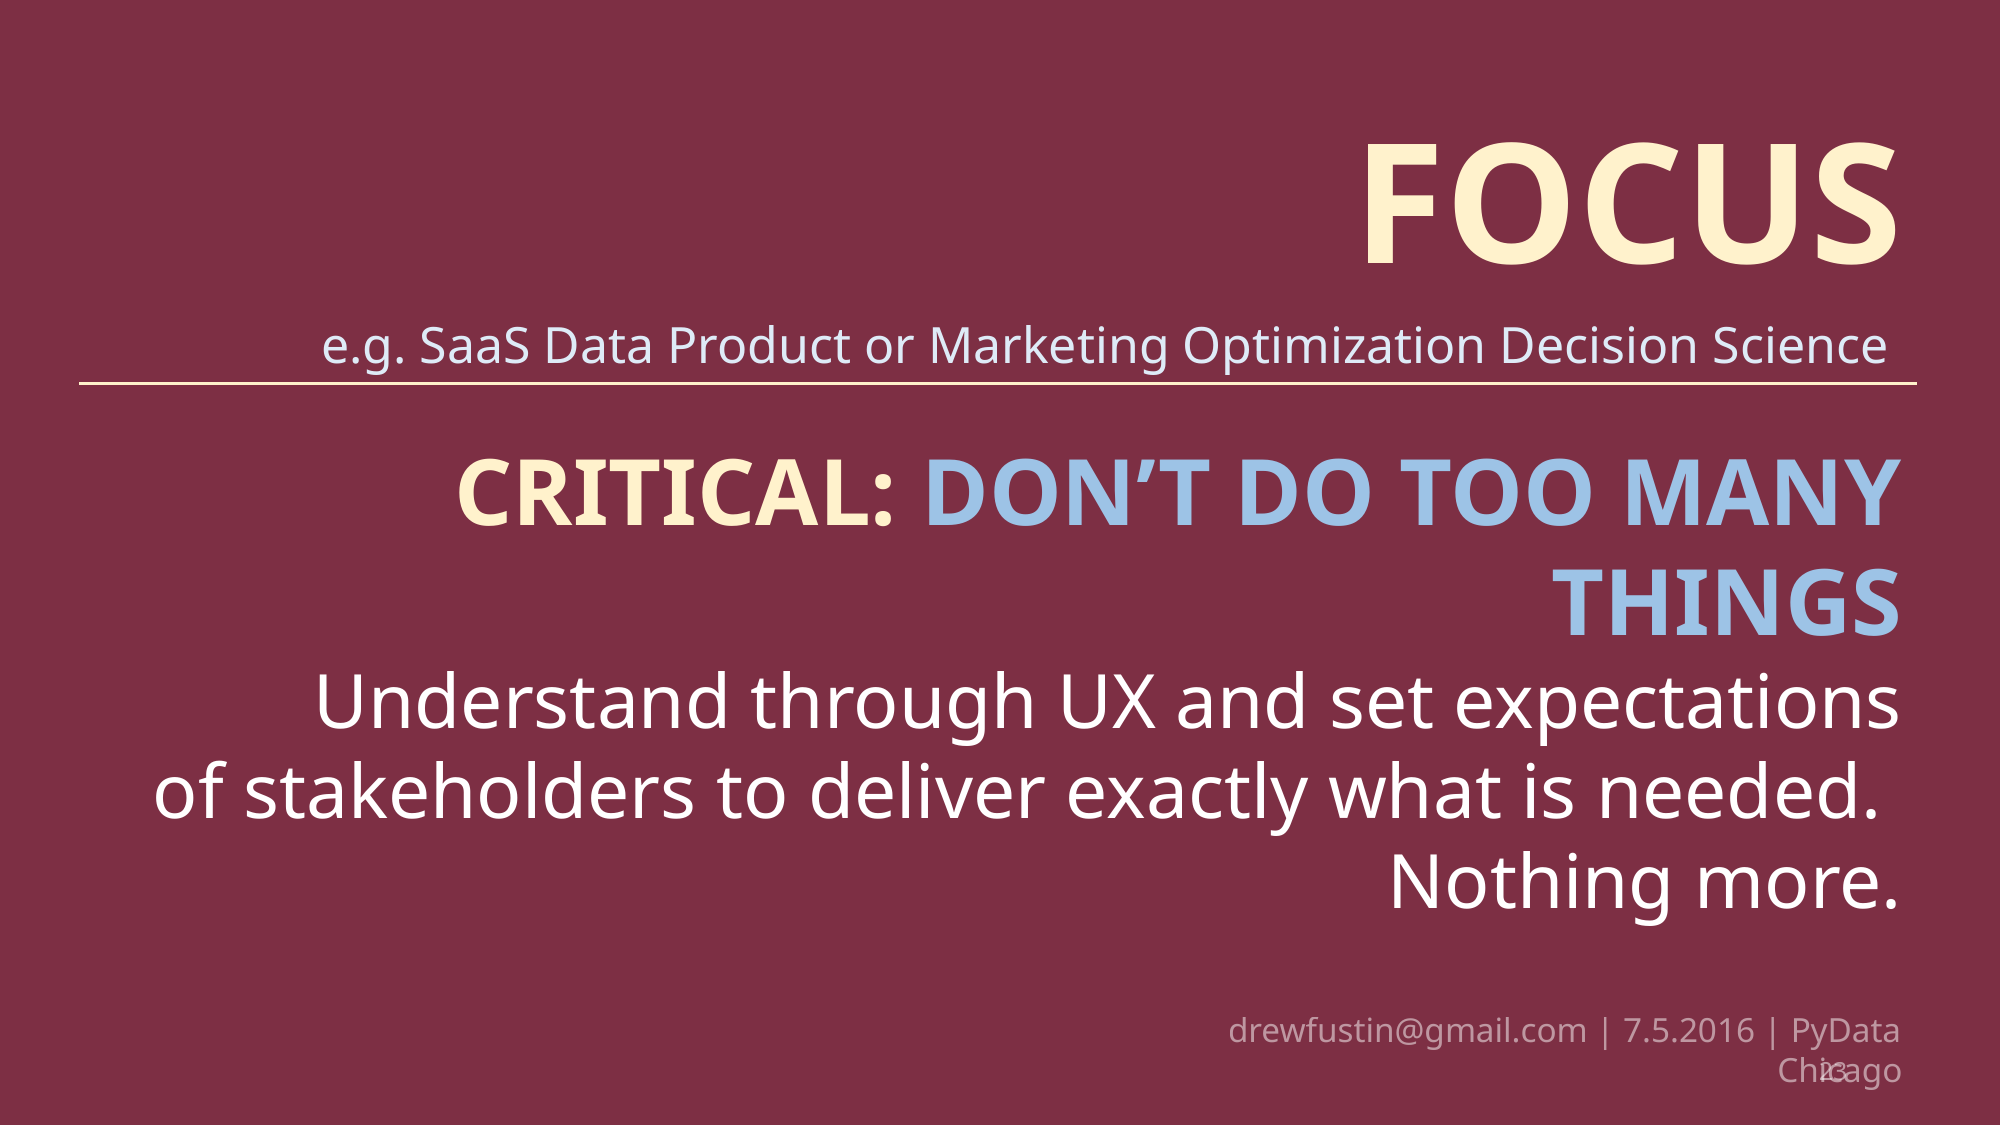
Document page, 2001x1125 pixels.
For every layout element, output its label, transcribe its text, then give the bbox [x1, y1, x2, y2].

text_box e.g. SaaS Data Product or Marketing Optimization Decision Science CRITICAL: DON’T DO TOO MANY THINGS Understand through UX and set expectations of stakeholders to deliver exactly what is needed. Nothing more. [79, 306, 1918, 383]
text_box e.g. SaaS Data Product or Marketing Optimization Decision Science CRITICAL: DON’T DO TOO MANY THINGS Understand through UX and set expectations of stakeholders to deliver exactly what is needed. Nothing more. [79, 384, 1918, 1021]
text_box drewfustin@gmail.com | 7.5.2016 | PyData Chicago [1146, 1021, 1918, 1097]
slide_number 23 [1412, 1042, 1863, 1103]
text_box FOCUS [0, 88, 1918, 304]
